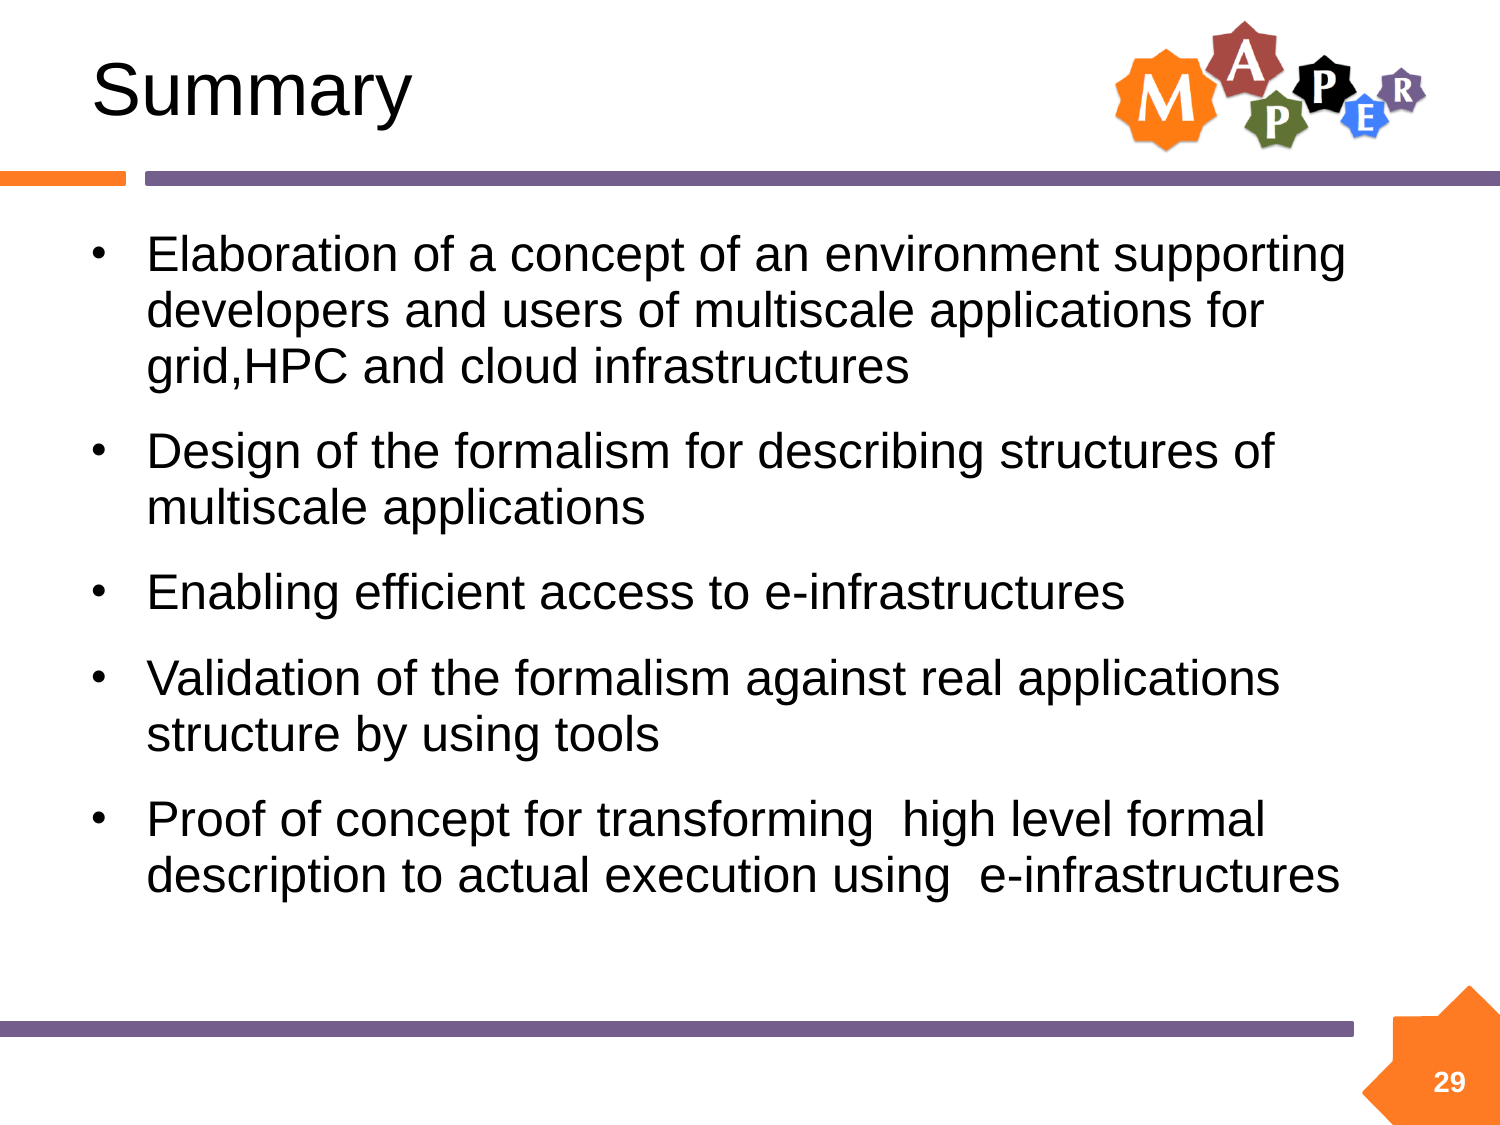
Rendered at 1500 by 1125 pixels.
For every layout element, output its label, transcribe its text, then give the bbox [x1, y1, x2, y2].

title Summary [76, 30, 1093, 149]
list Elaboration of a concept of an environment supporting developers and users of multiscale applications for grid,HPC and cloud infrastructures Design of the formalism for describing structures of multiscale applications Enabling efficient access to e-infrastructures Validation of the formalism against real applications structure by using tools Proof of concept for transforming high level formal description to actual execution using e-infrastructures [74, 219, 1425, 988]
picture [1092, 19, 1435, 158]
